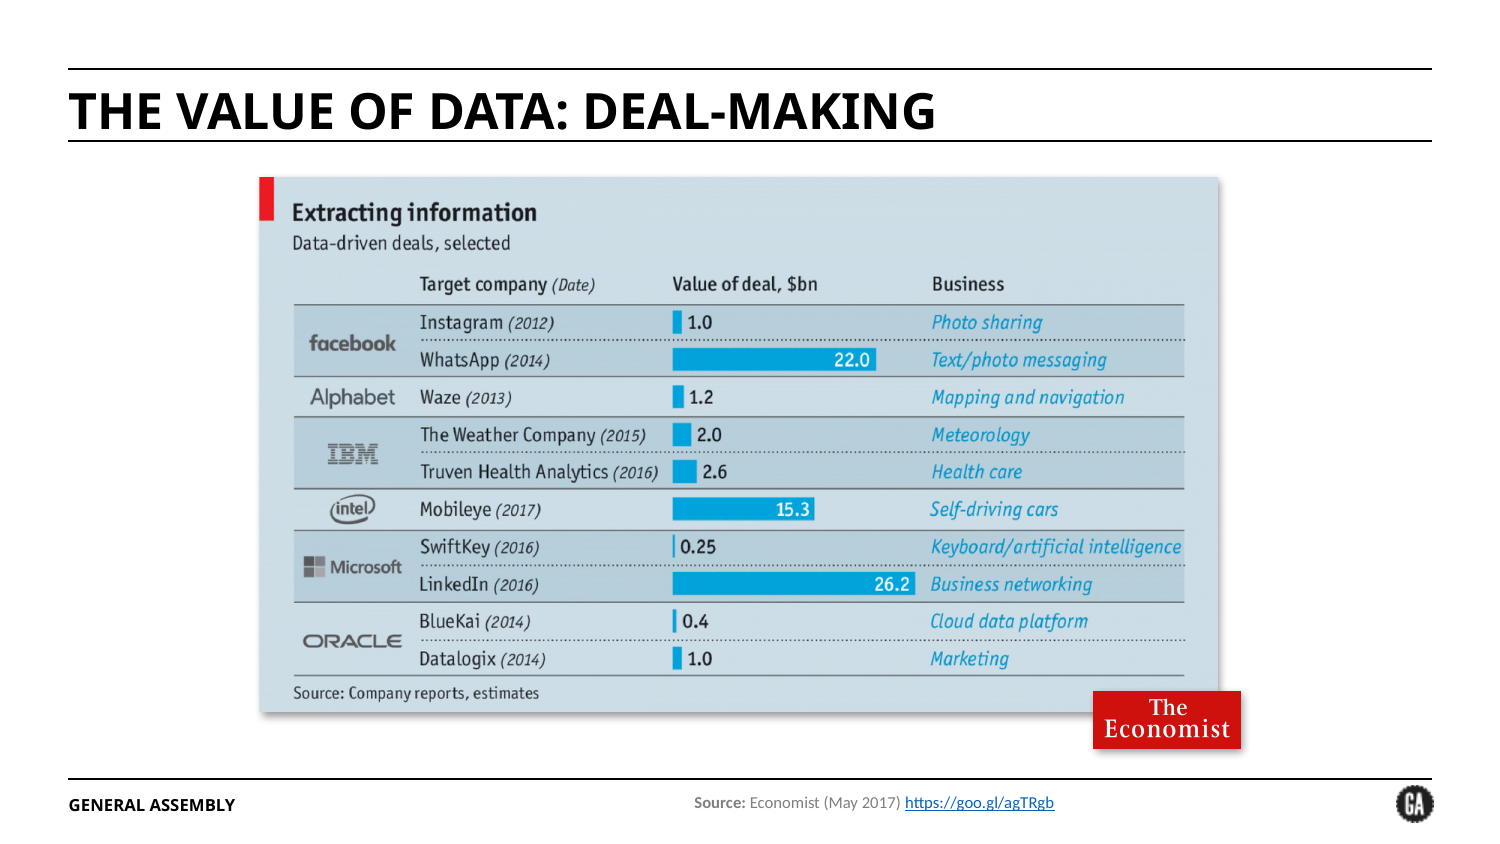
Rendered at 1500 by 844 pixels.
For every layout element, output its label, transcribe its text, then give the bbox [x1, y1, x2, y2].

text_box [259, 176, 1241, 750]
picture [1396, 785, 1434, 823]
text_box Source: Economist (May 2017) https://goo.gl/agTRgb [683, 786, 1085, 819]
title THE VALUE OF DATA: DEAL-MAKING [57, 32, 1352, 196]
